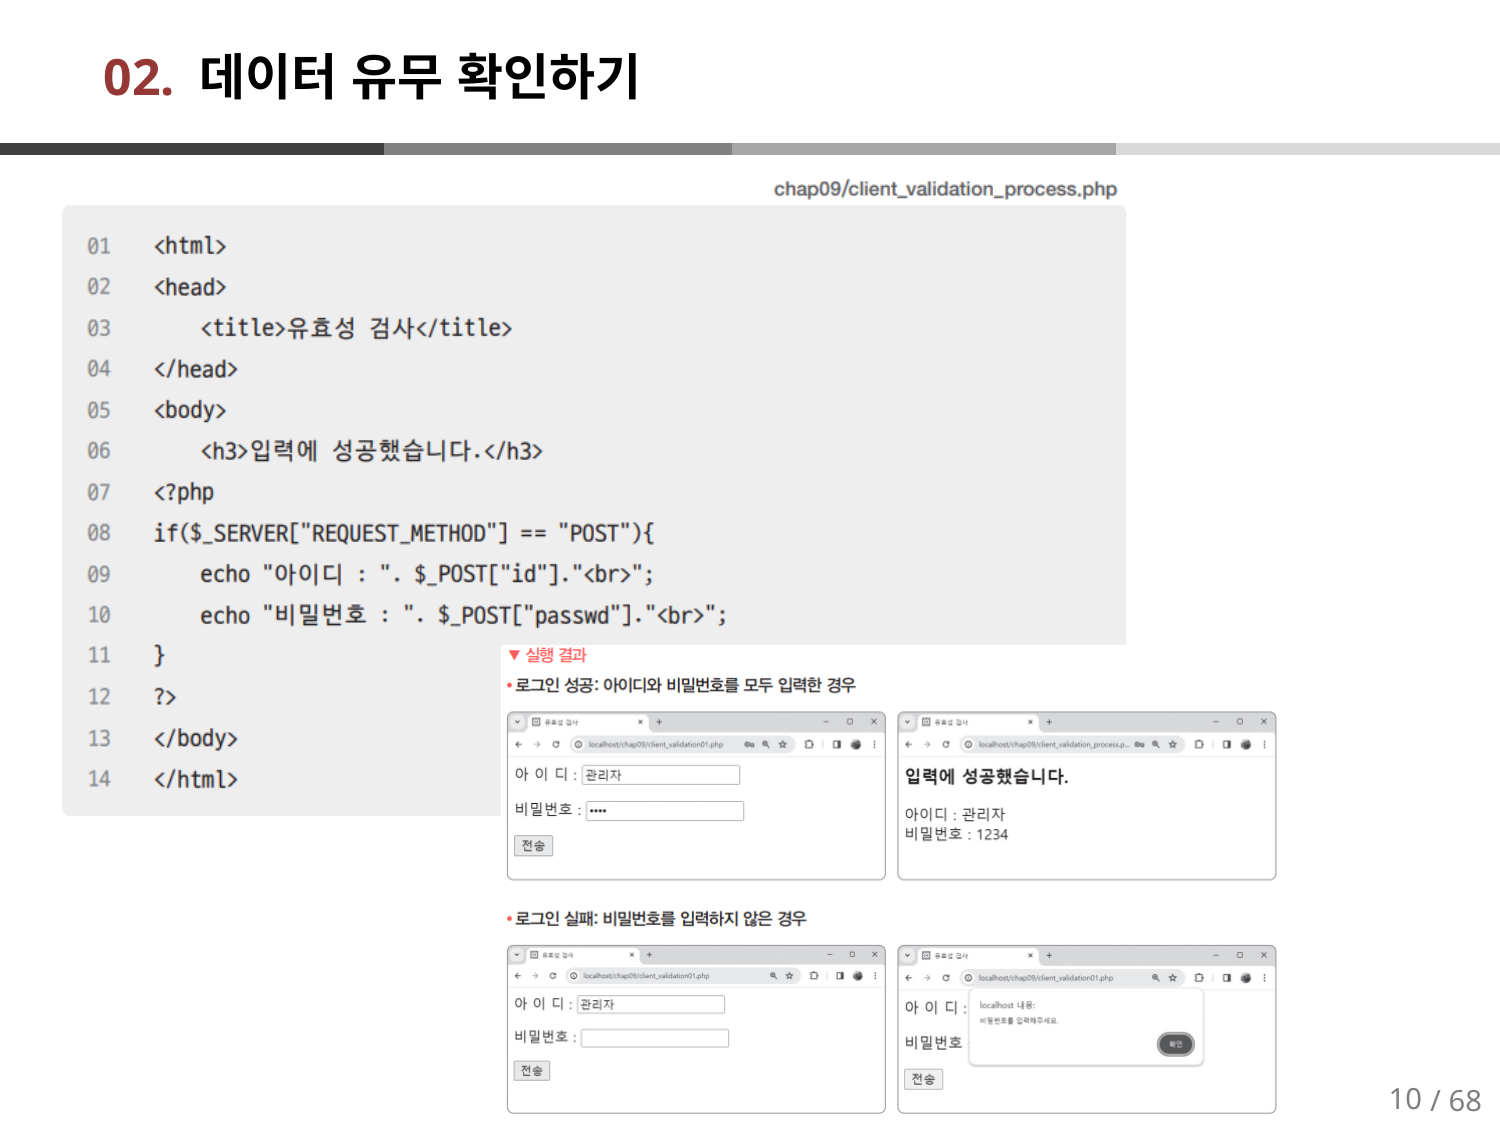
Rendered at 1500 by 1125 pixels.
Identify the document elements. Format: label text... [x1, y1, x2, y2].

title 02. 데이터 유무 확인하기 [88, 30, 1211, 121]
picture [48, 172, 1282, 1120]
